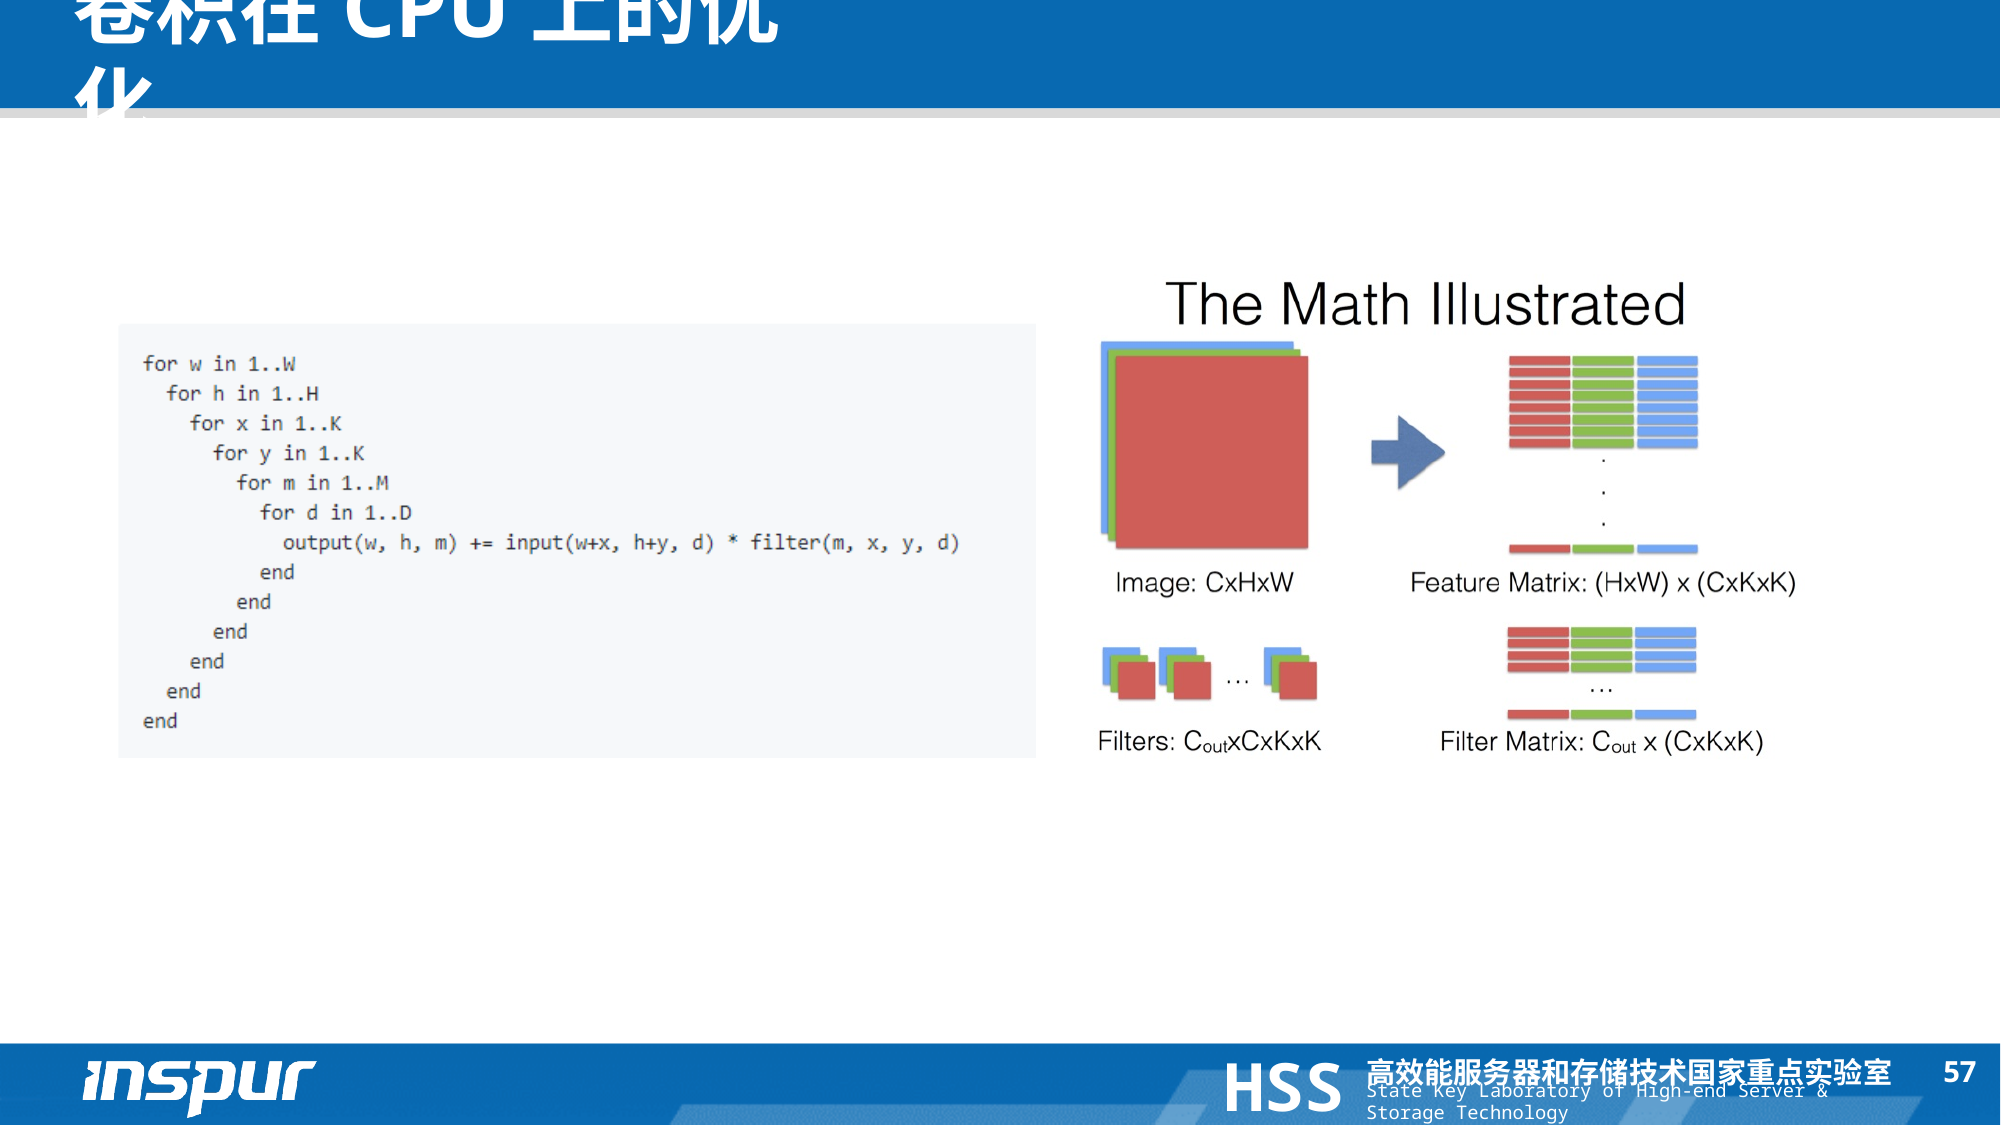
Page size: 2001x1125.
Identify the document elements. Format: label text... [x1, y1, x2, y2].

picture [113, 321, 1037, 758]
picture [0, 1042, 2001, 1125]
picture [1046, 212, 1805, 782]
title 卷积在CPU上的优化 [57, 0, 855, 162]
